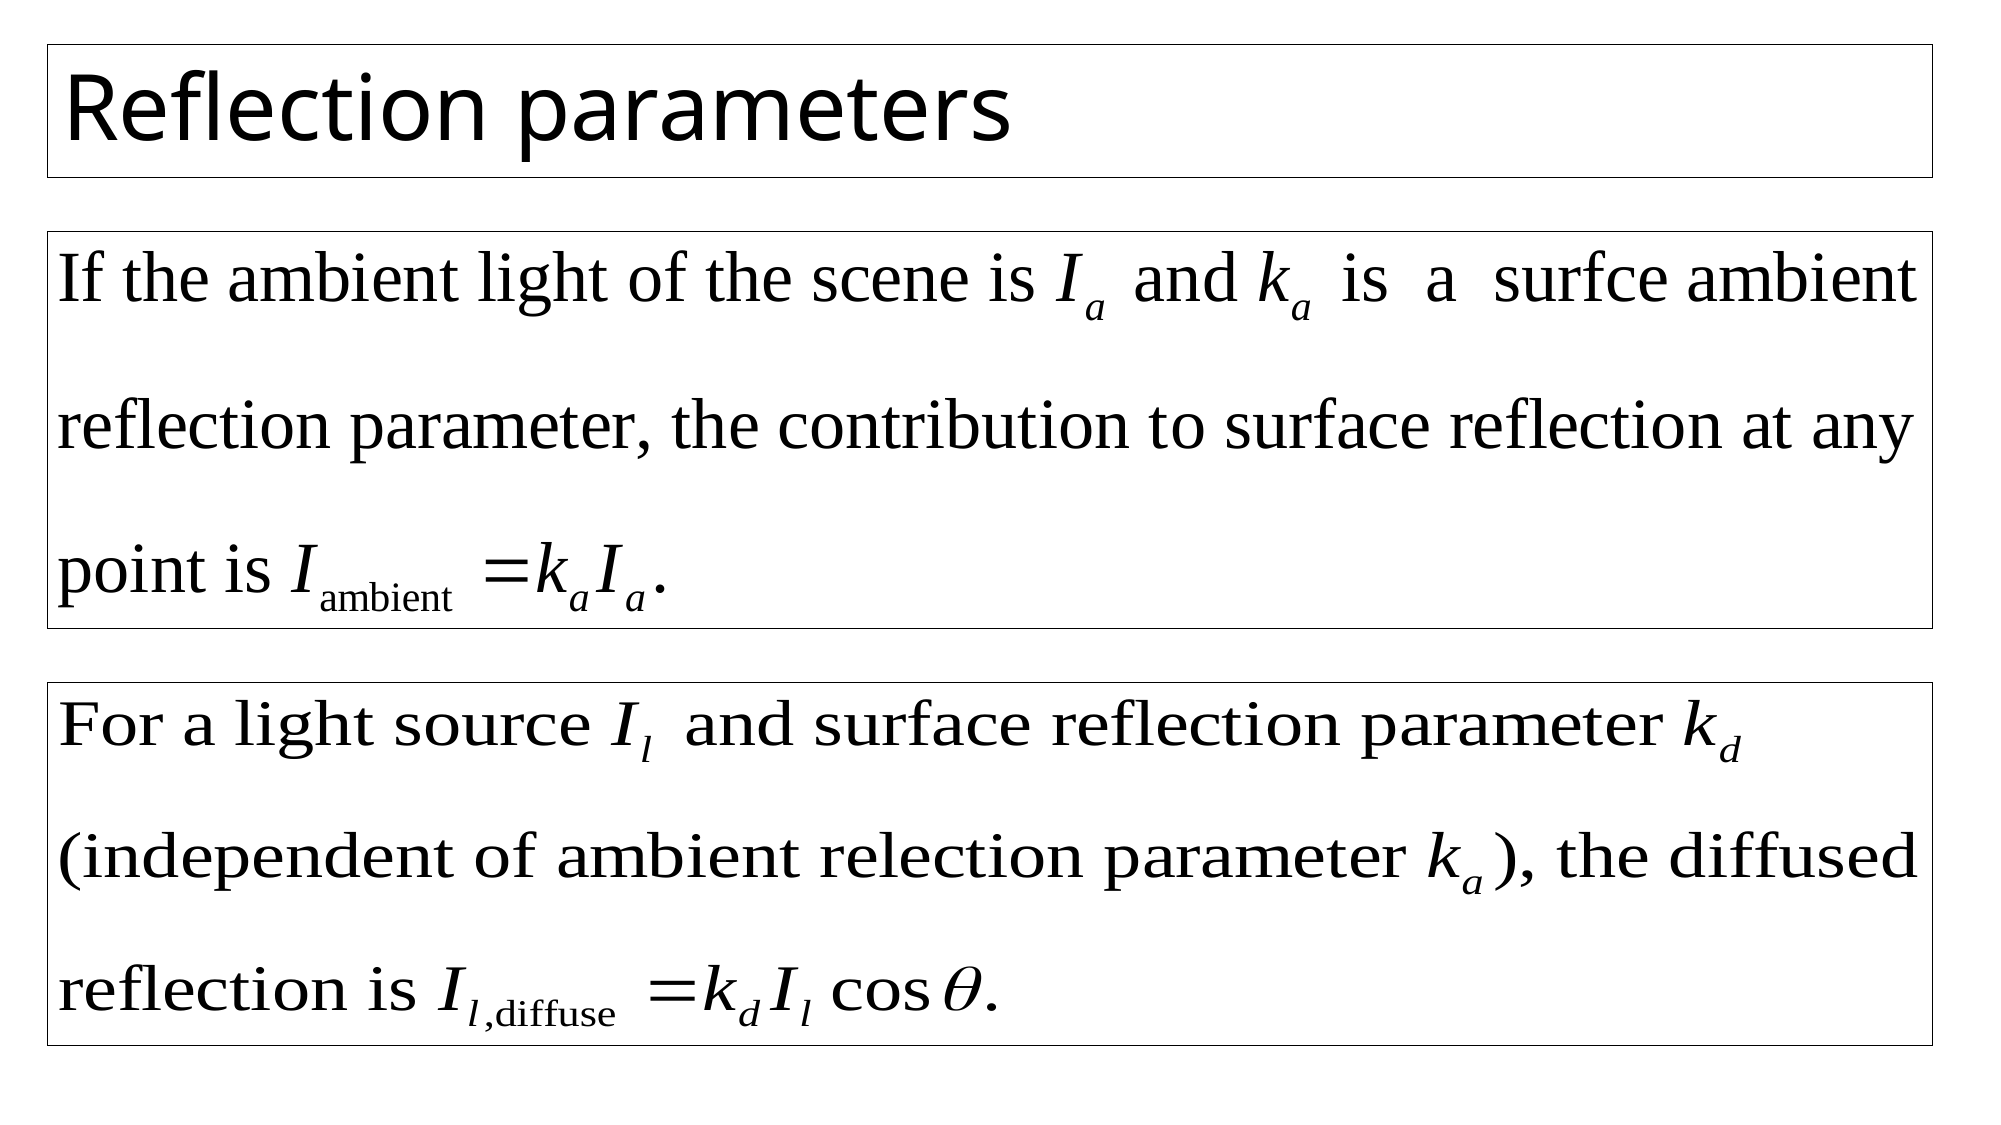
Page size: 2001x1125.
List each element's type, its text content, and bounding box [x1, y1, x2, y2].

title Reflection parameters [47, 44, 1933, 178]
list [46, 682, 1933, 1046]
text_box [46, 231, 1933, 629]
